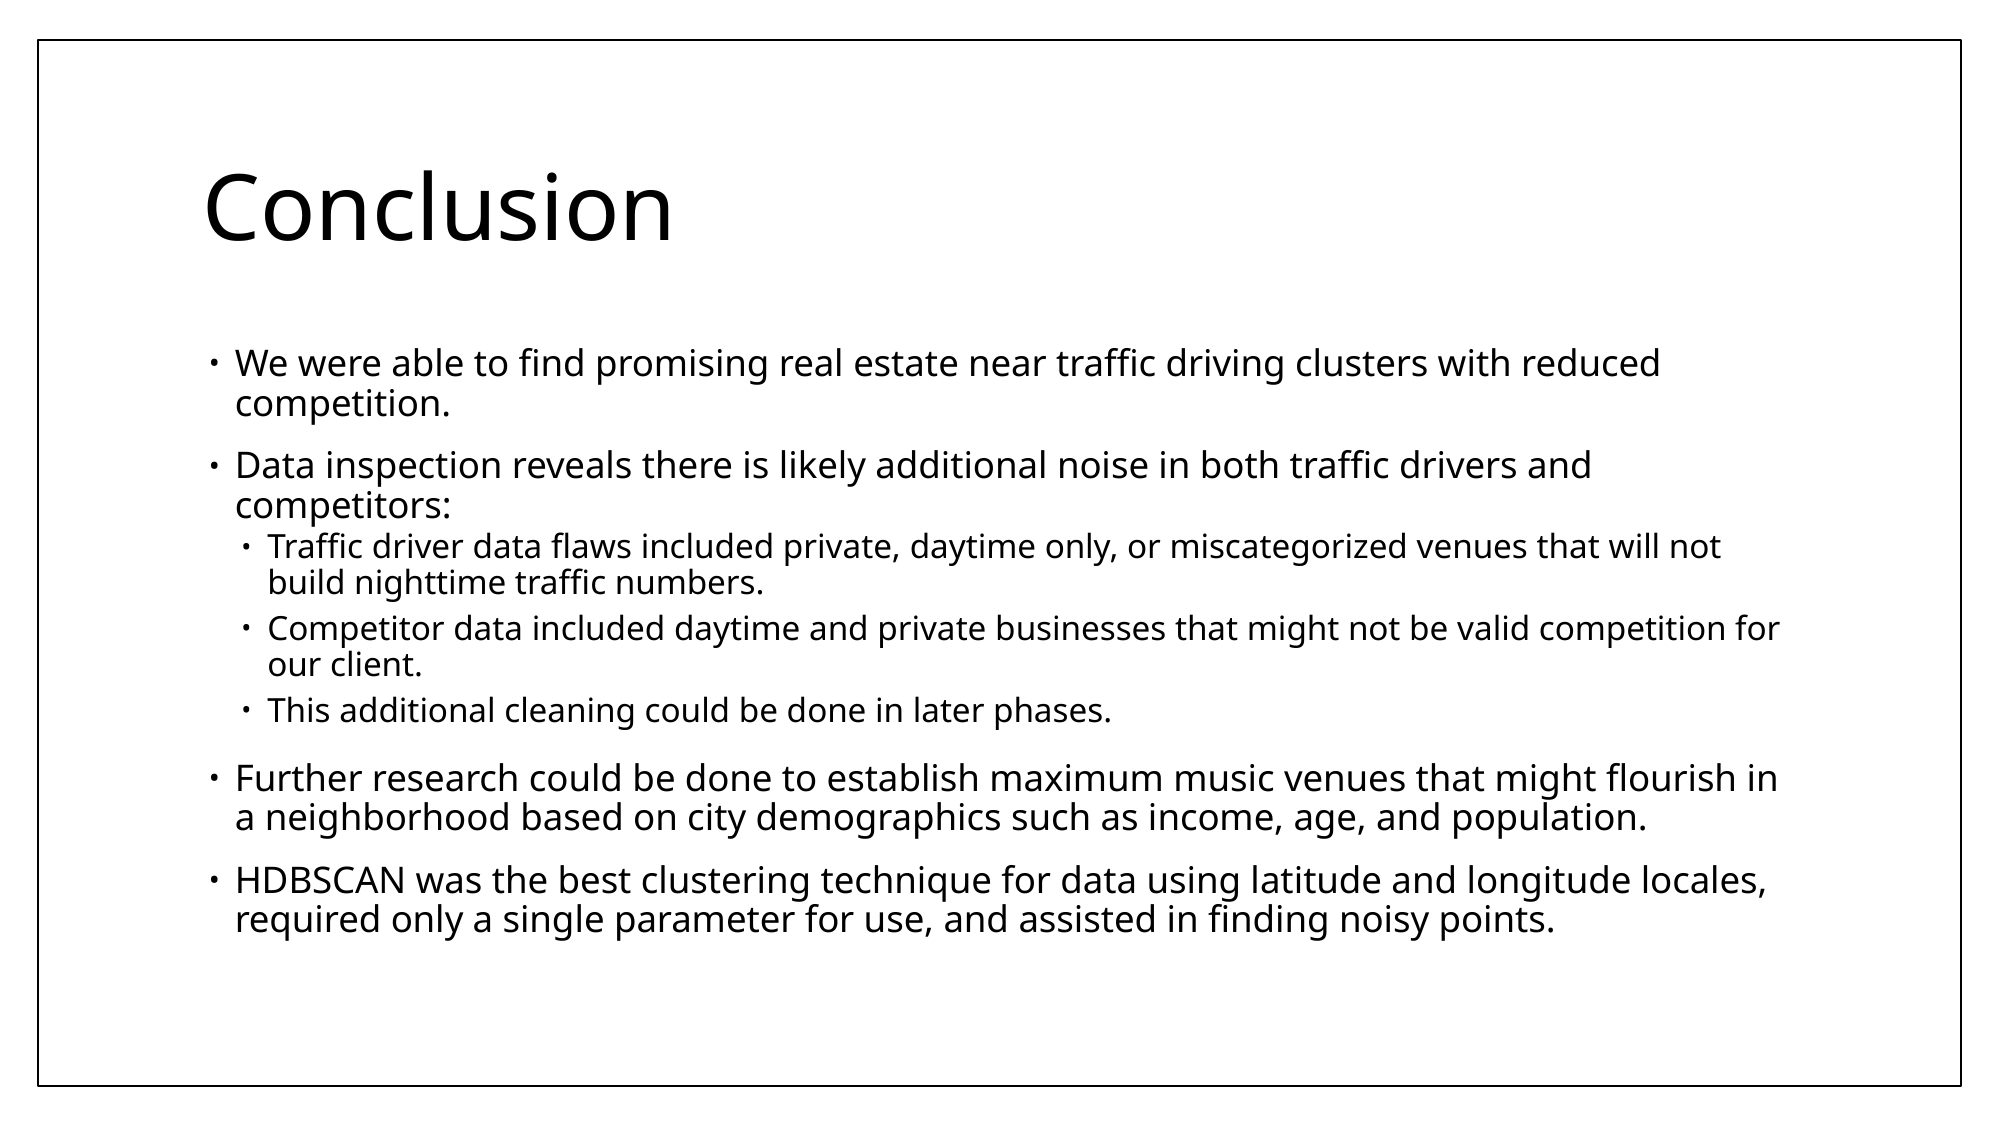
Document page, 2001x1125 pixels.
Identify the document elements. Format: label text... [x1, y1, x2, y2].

title Conclusion [187, 99, 1808, 323]
list We were able to find promising real estate near traffic driving clusters with reduced competition. Data inspection reveals there is likely additional noise in both traffic drivers and competitors: Traffic driver data flaws included private, daytime only, or miscategorized venues that will not build nighttime traffic numbers. Competitor data included daytime and private businesses that might not be valid competition for our client. This additional cleaning could be done in later phases. Further research could be done to establish maximum music venues that might flourish in a neighborhood based on city demographics such as income, age, and population. HDBSCAN was the best clustering technique for data using latitude and longitude locales, required only a single parameter for use, and assisted in finding noisy points. [187, 337, 1808, 1000]
